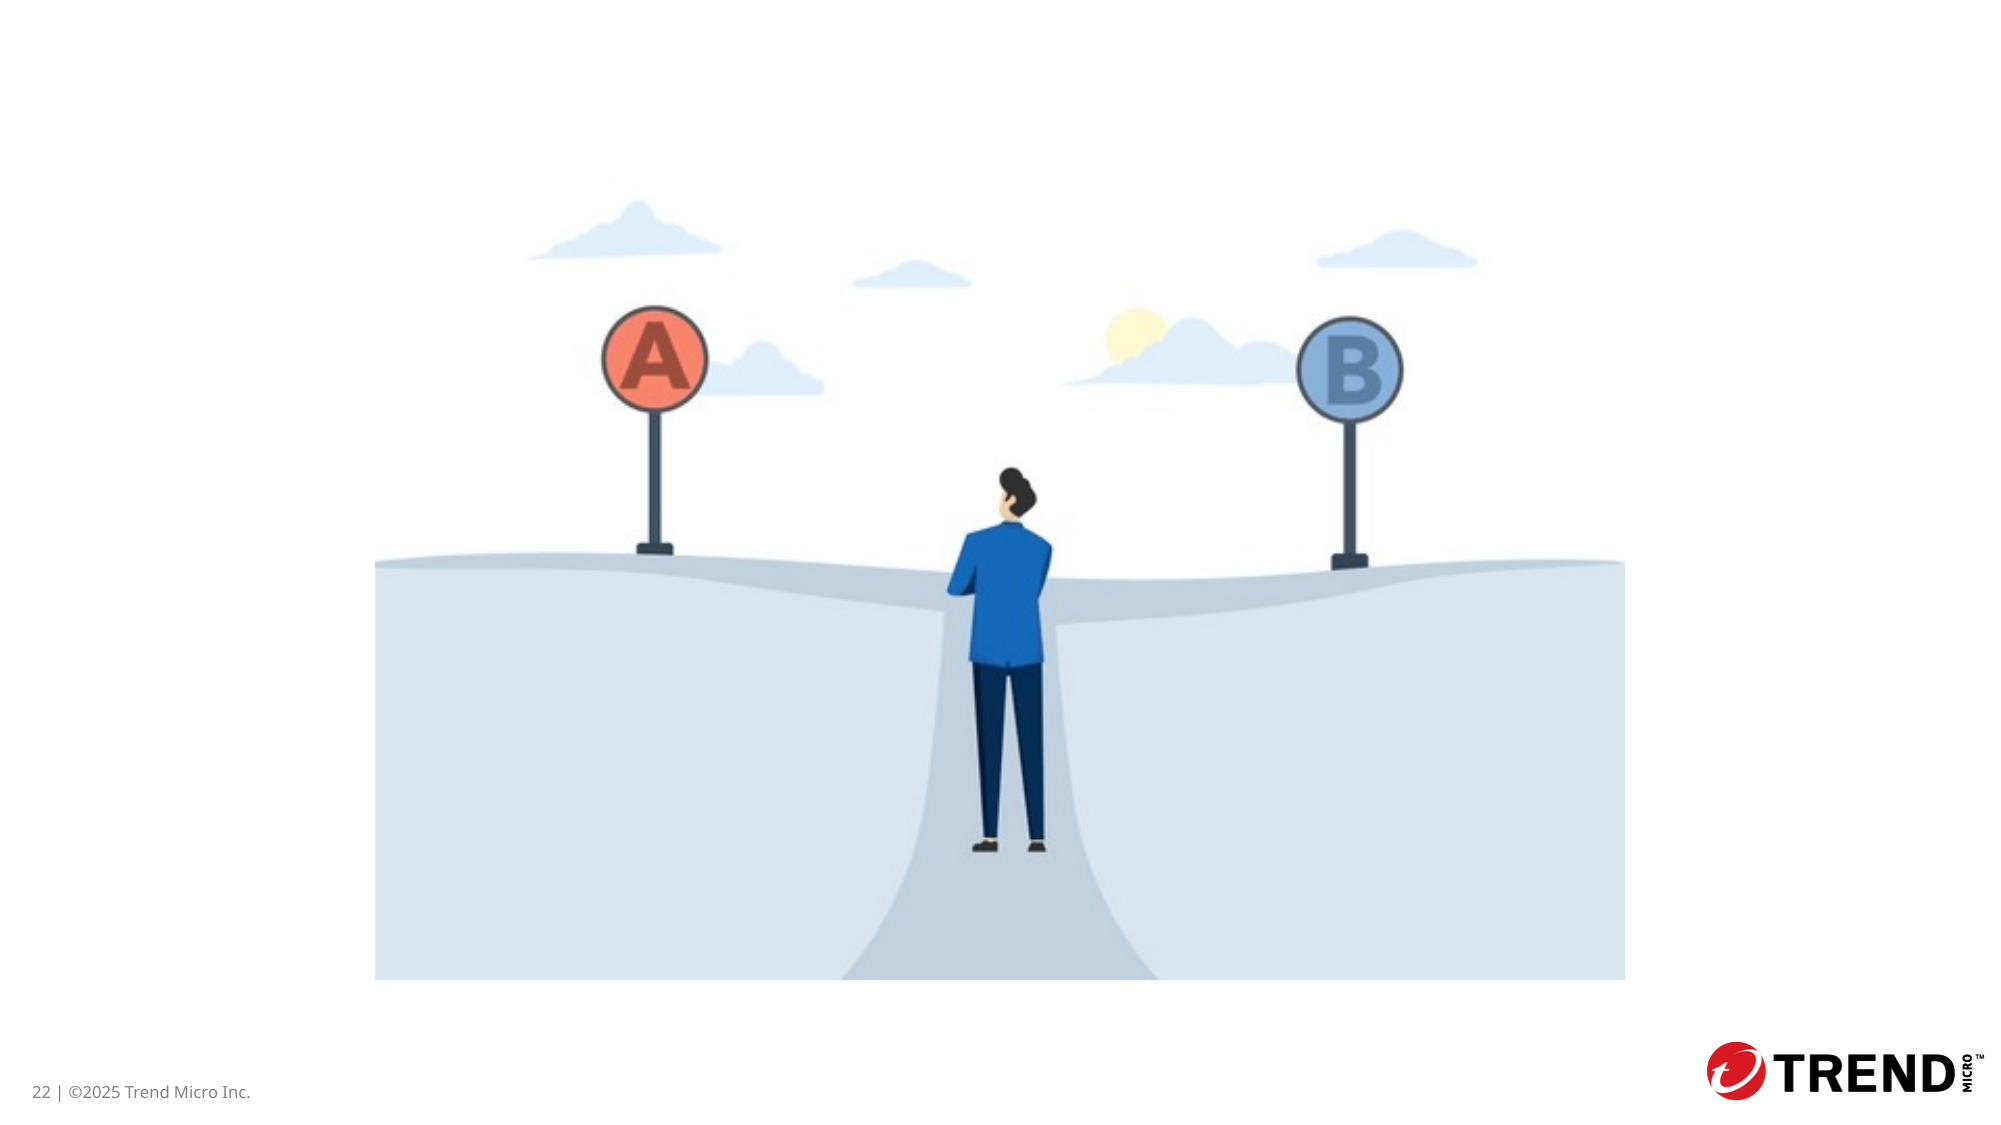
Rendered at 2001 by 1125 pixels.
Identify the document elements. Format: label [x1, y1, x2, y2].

picture [1673, 1017, 2001, 1125]
picture [374, 145, 1625, 980]
